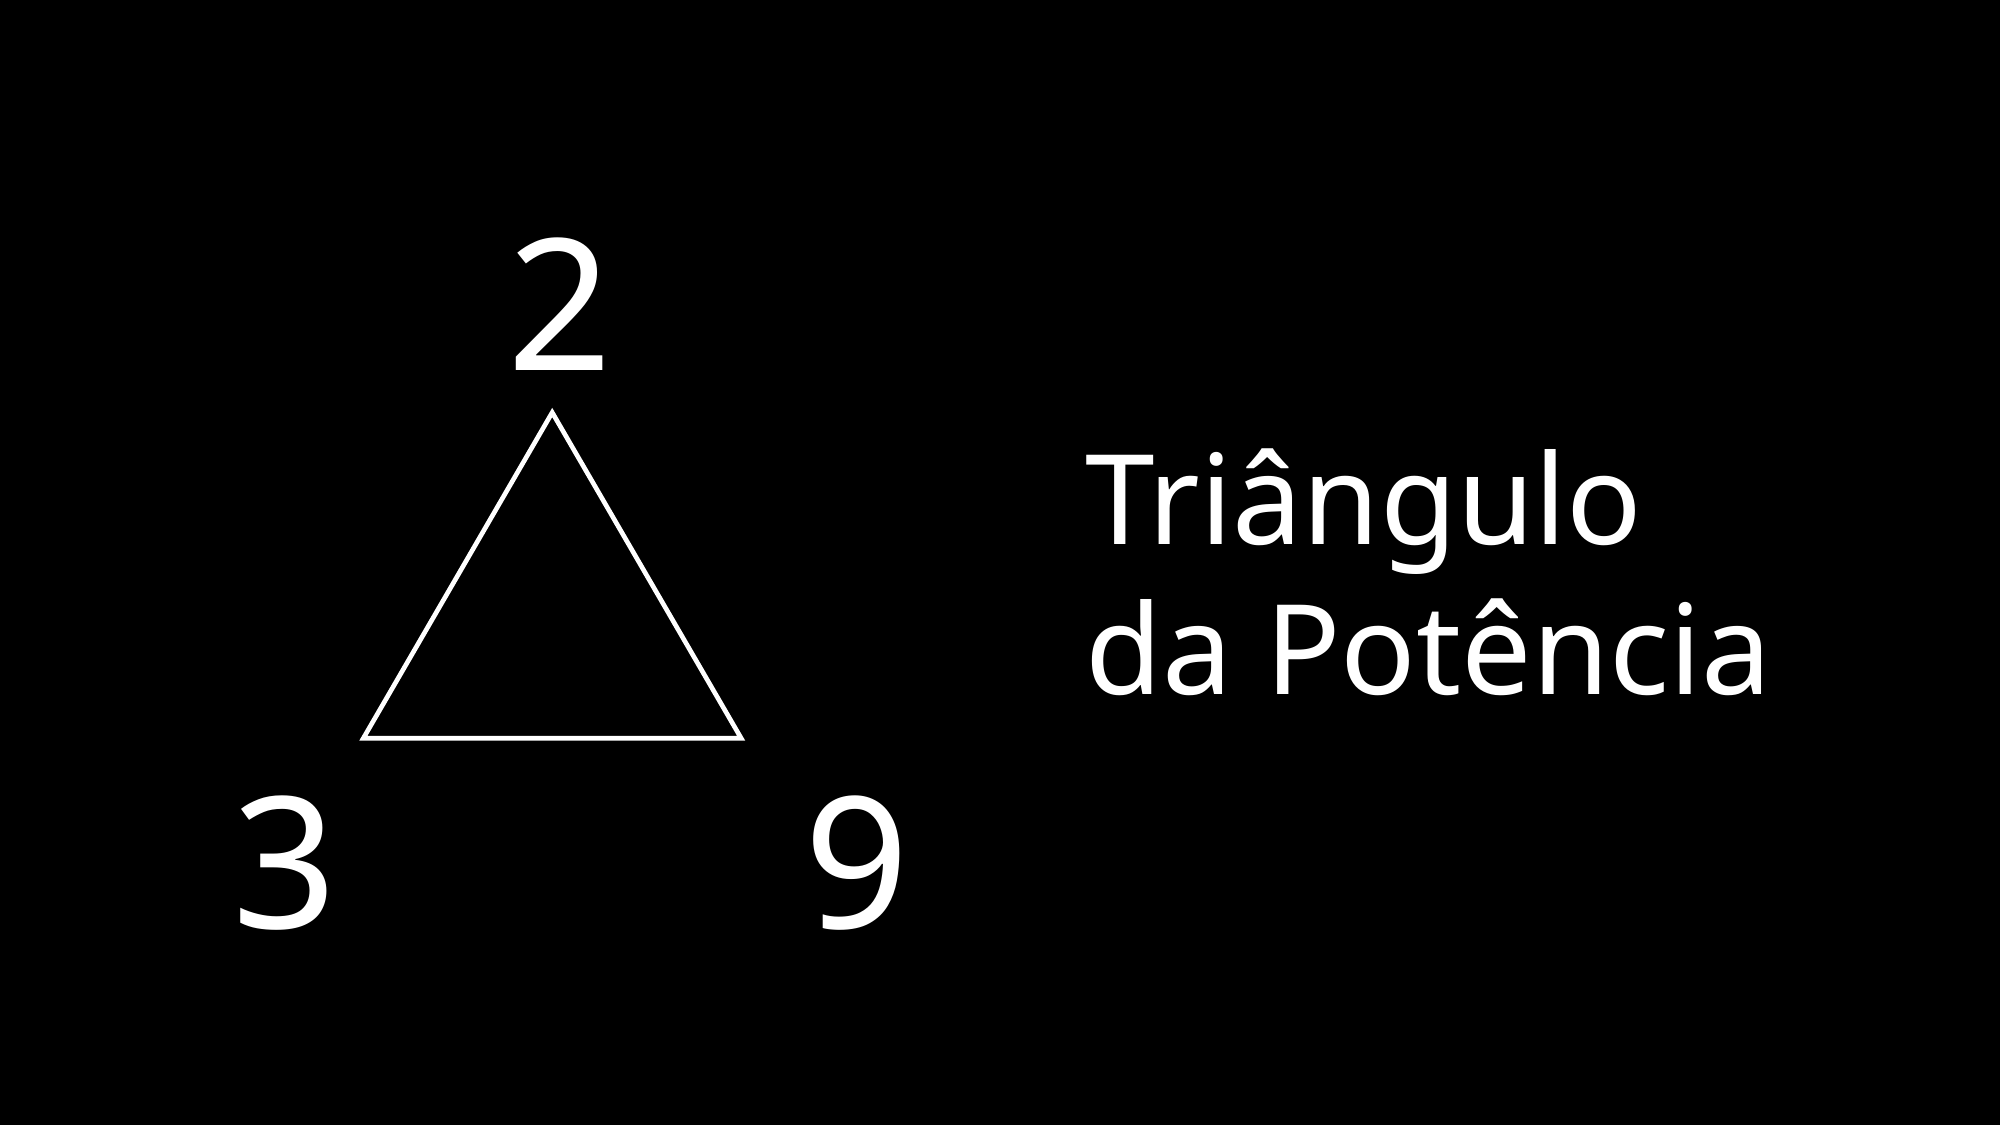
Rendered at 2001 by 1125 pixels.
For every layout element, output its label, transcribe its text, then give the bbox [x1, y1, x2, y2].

text_box 3 [217, 738, 315, 973]
text_box Triângulo da Potência [1070, 412, 1880, 728]
text_box 2 [492, 179, 589, 415]
text_box [361, 415, 743, 740]
text_box 9 [789, 738, 887, 973]
